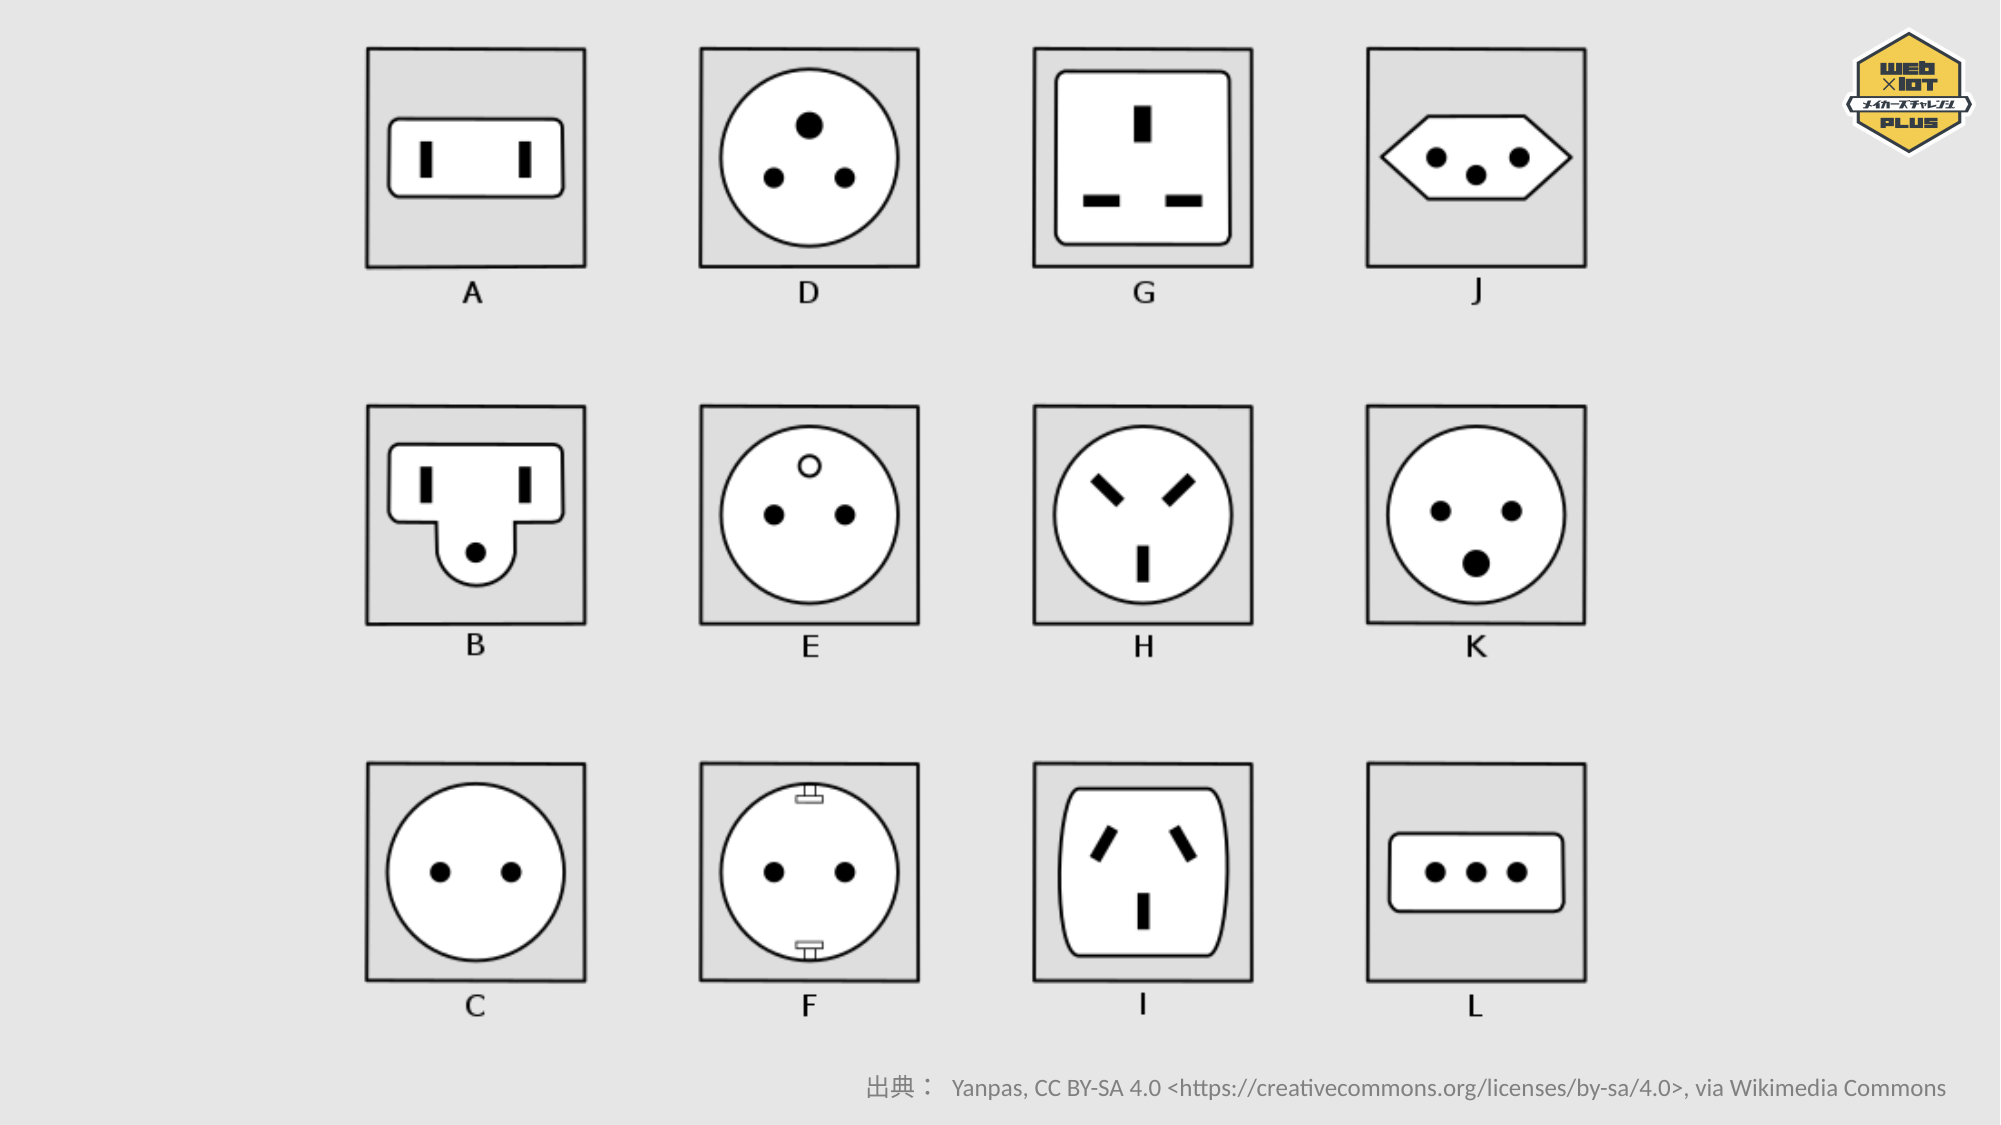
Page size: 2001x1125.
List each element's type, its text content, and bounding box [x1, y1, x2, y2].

text_box 出典： Yanpas, CC BY-SA 4.0 <https://creativecommons.org/licenses/by-sa/4.0>, via Wikimedia Commons [260, 1064, 1964, 1110]
picture [1842, 27, 1976, 158]
picture [296, 0, 1657, 1053]
